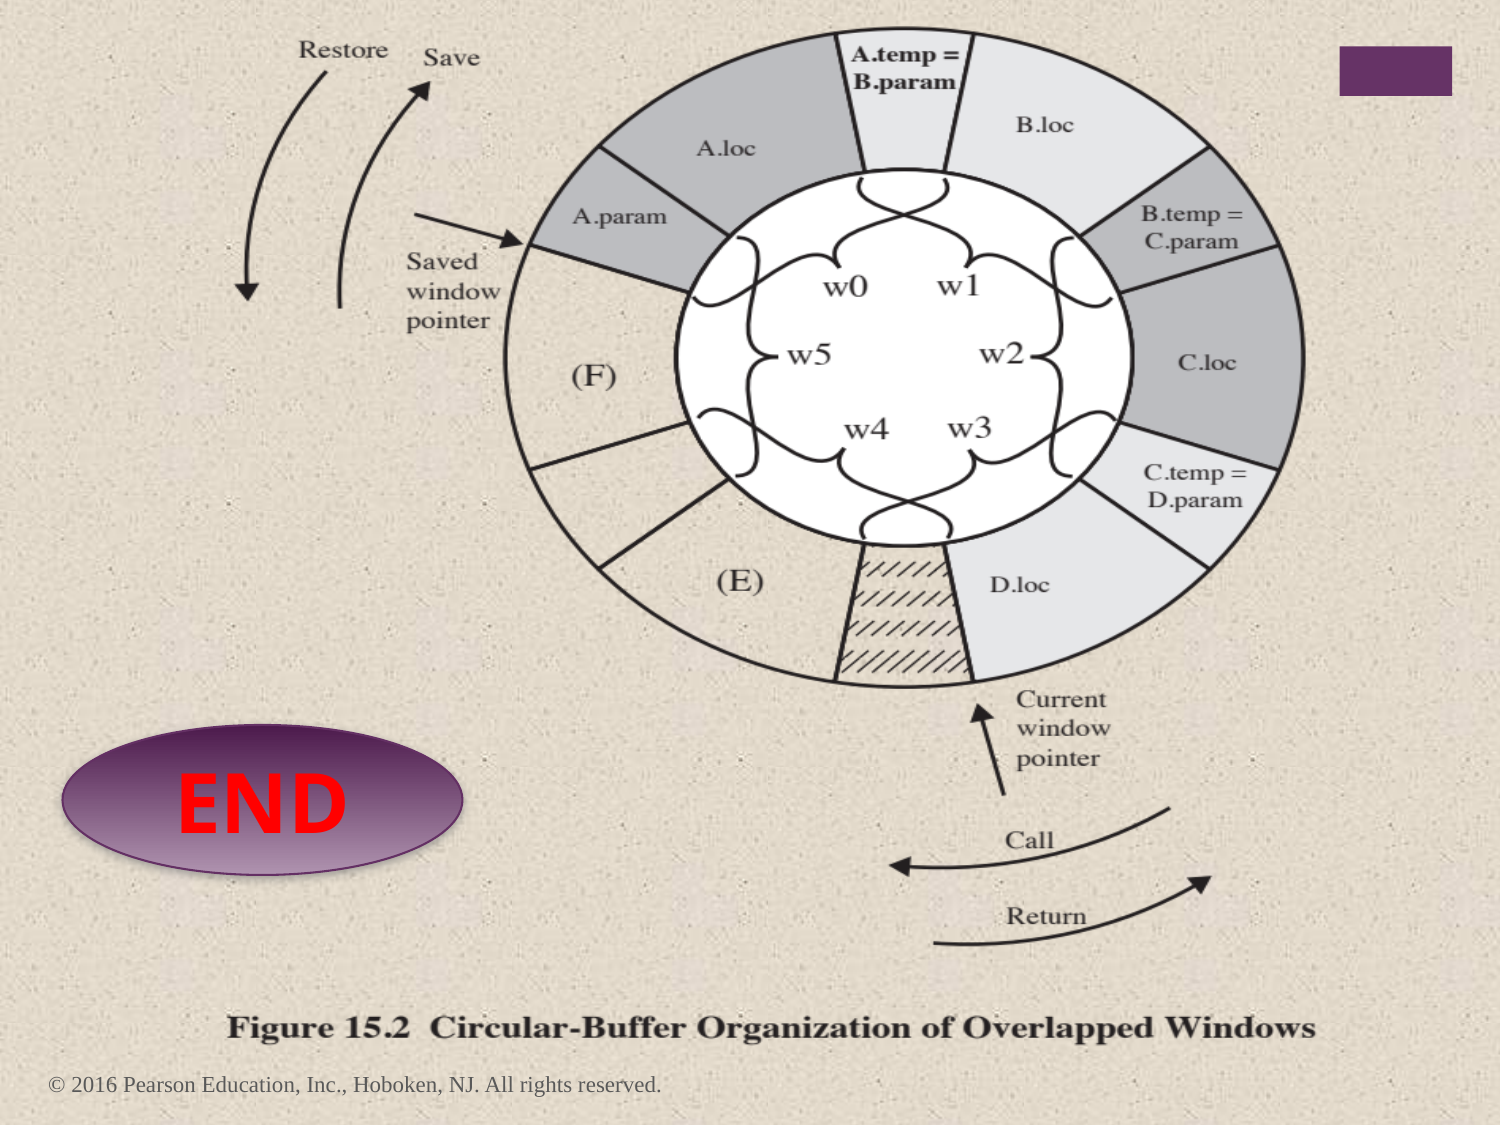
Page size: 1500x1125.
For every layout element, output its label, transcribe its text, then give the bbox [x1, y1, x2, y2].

picture [111, 0, 1401, 1088]
picture [0, 0, 1500, 1125]
footer © 2016 Pearson Education, Inc., Hoboken, NJ. All rights reserved. [33, 1053, 1038, 1114]
text_box END [61, 753, 103, 847]
